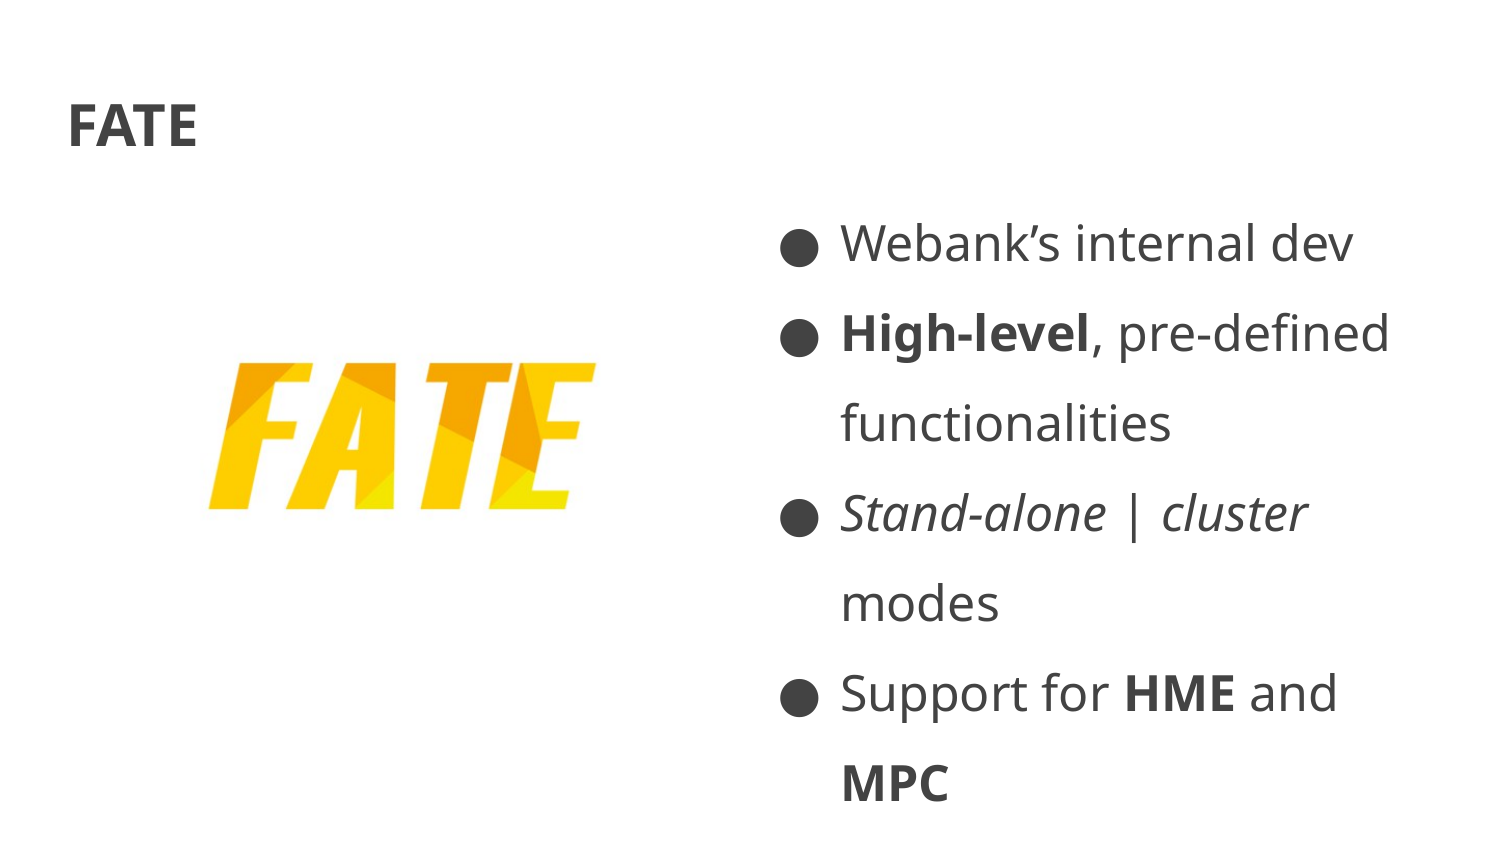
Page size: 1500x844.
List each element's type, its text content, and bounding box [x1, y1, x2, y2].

picture [118, 254, 666, 615]
list Webank’s internal dev High-level, pre-defined functionalities Stand-alone | cluster modes Support for HME and MPC [750, 166, 1449, 804]
title FATE [51, 72, 1449, 167]
